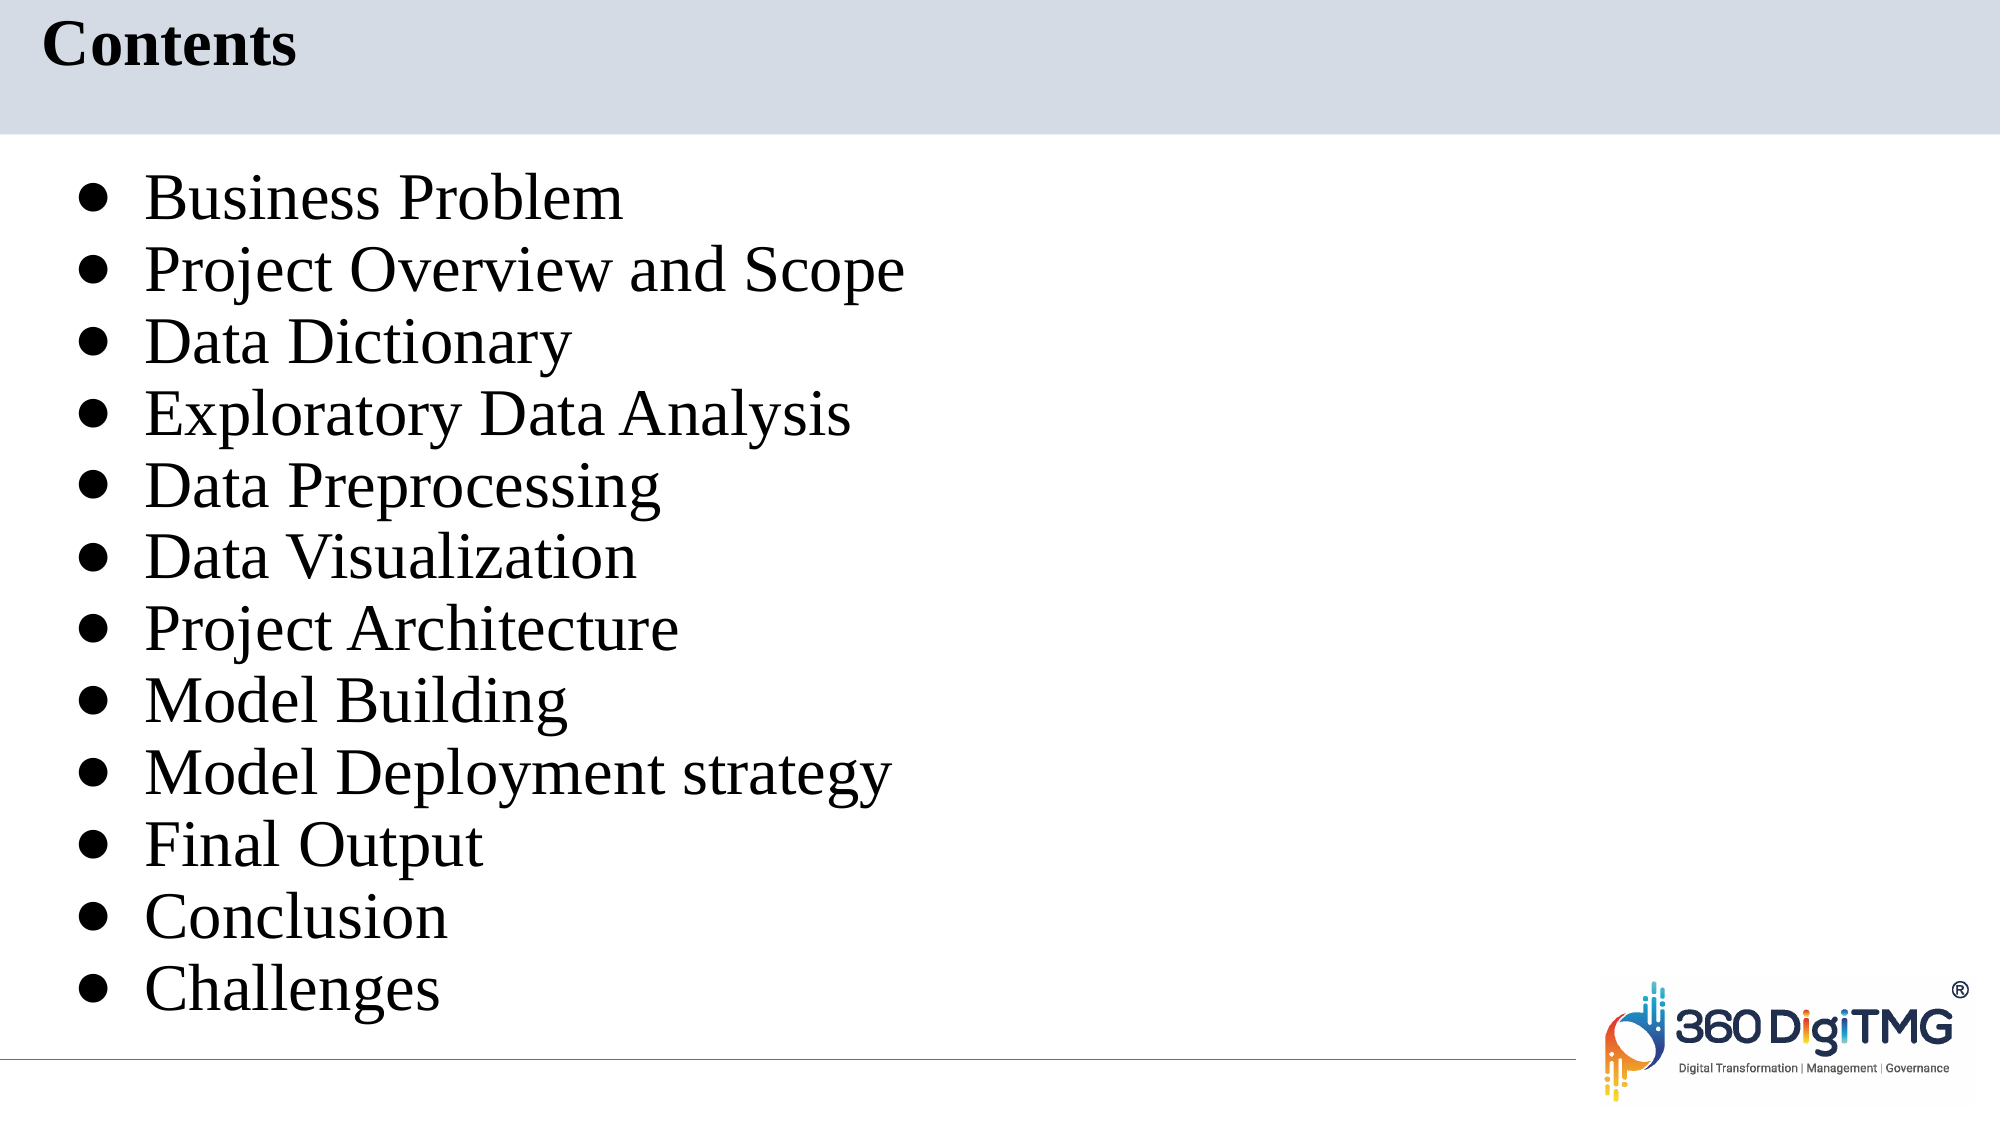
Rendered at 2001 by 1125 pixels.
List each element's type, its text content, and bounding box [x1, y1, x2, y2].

title Contents [26, 0, 1752, 146]
text_box Business Problem Project Overview and Scope Data Dictionary Exploratory Data Analysis Data Preprocessing Data Visualization Project Architecture Model Building Model Deployment strategy Final Output Conclusion Challenges [54, 146, 1865, 1125]
picture [1599, 975, 1974, 1109]
